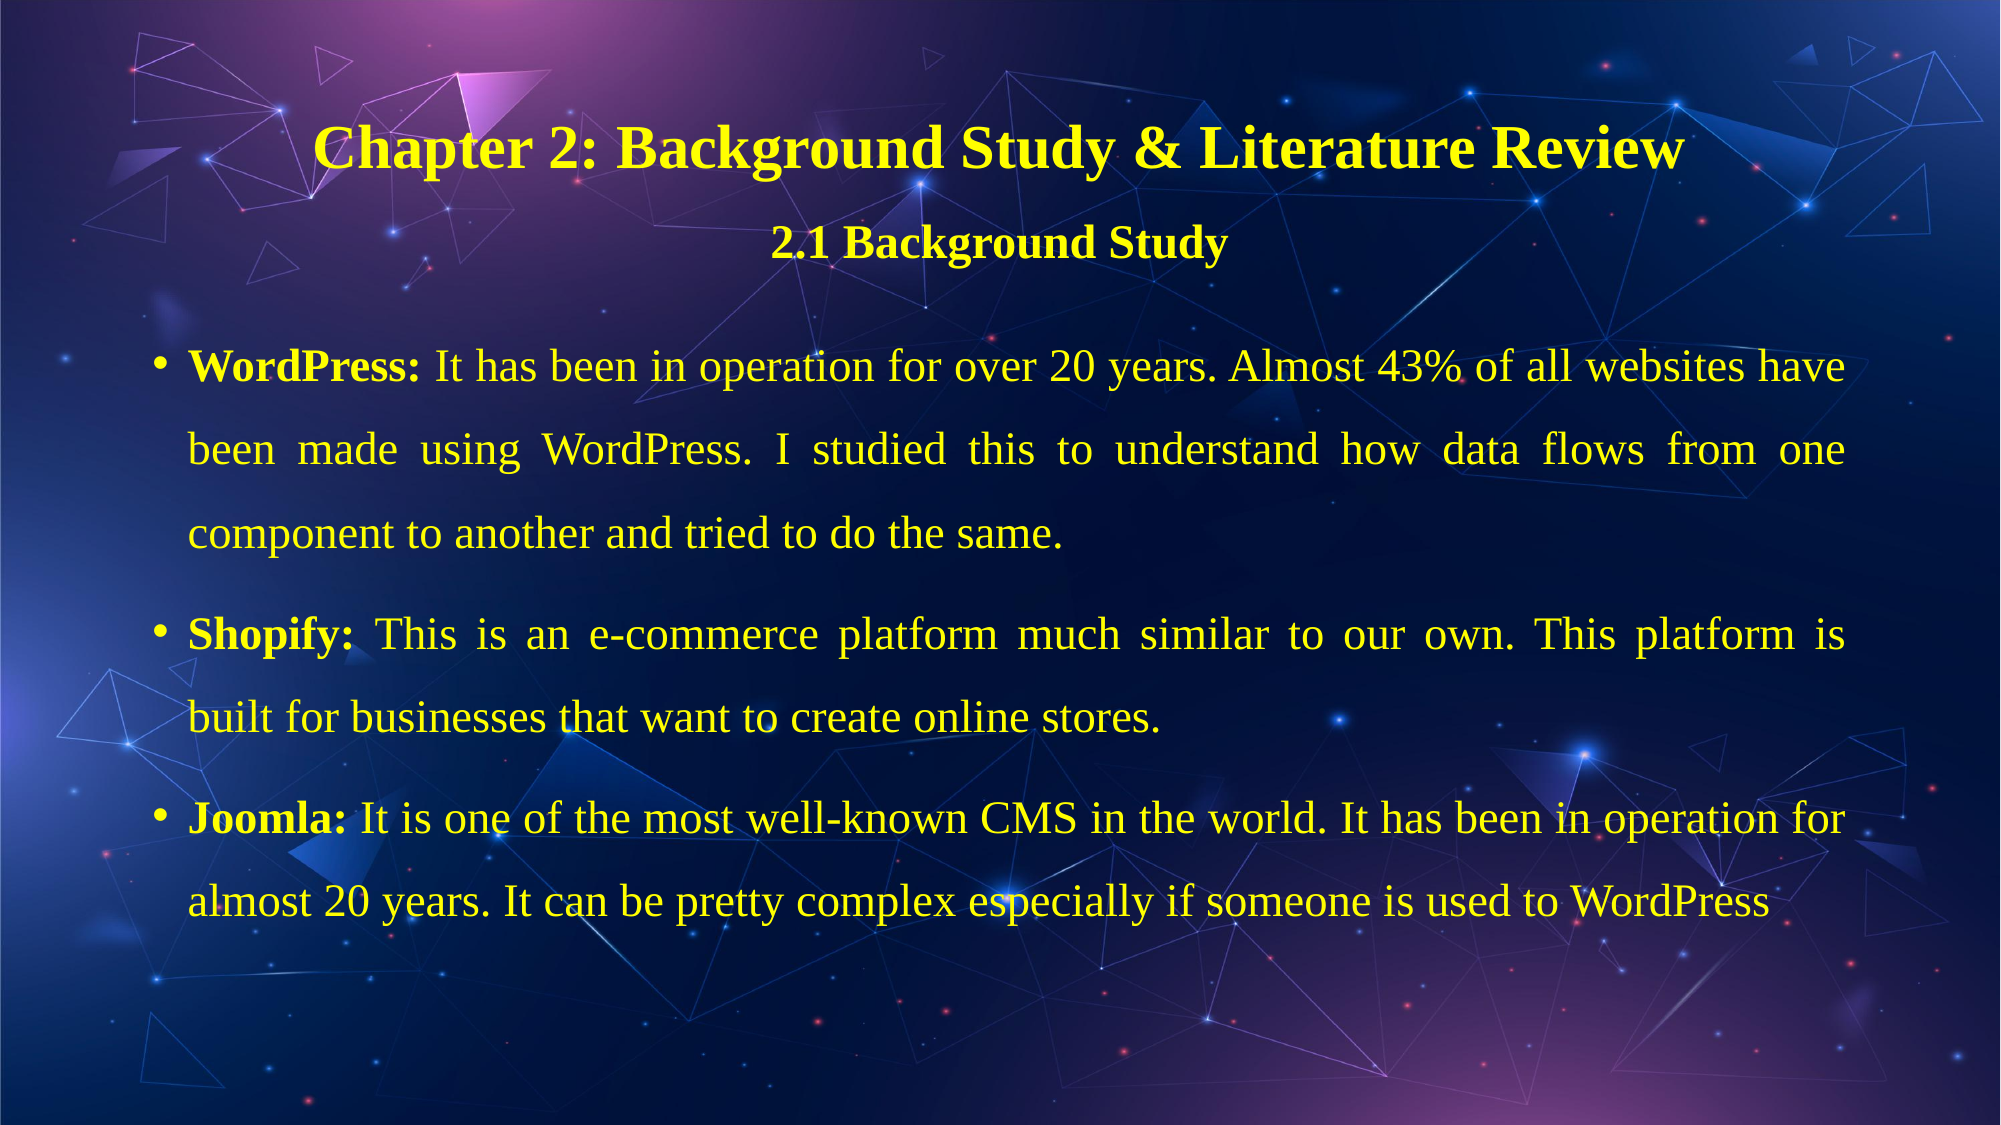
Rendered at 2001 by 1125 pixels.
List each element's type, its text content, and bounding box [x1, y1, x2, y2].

list WordPress: It has been in operation for over 20 years. Almost 43% of all websites have been made using WordPress. I studied this to understand how data flows from one component to another and tried to do the same. Shopify: This is an e-commerce platform much similar to our own. This platform is built for businesses that want to create online stores. Joomla: It is one of the most well-known CMS in the world. It has been in operation for almost 20 years. It can be pretty complex especially if someone is used to WordPress [137, 299, 1863, 1014]
title Chapter 2: Background Study & Literature Review 2.1 Background Study [137, 59, 1863, 278]
picture [0, 0, 2001, 1125]
